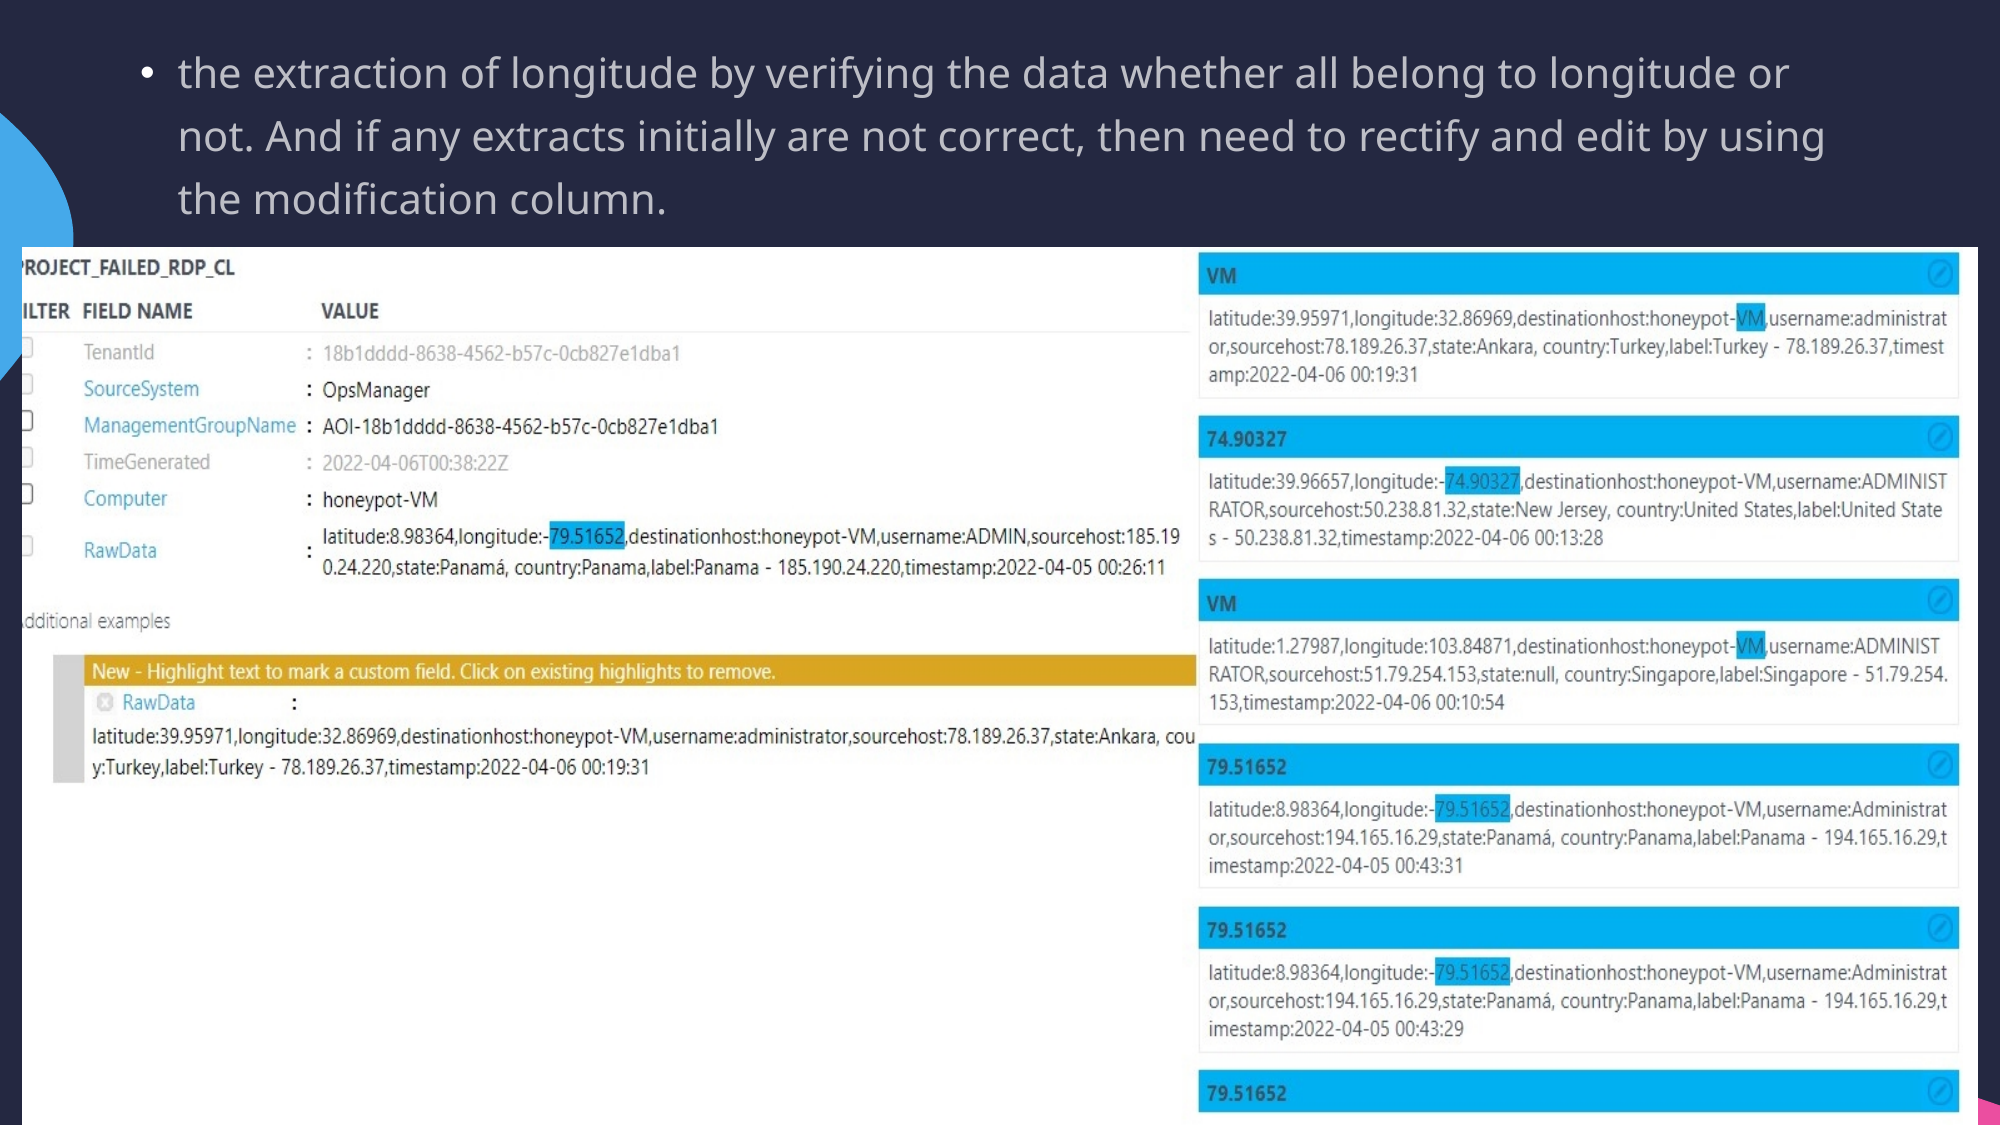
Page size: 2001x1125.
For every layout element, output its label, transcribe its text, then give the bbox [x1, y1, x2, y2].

list the extraction of longitude by verifying the data whether all belong to longitude or not. And if any extracts initially are not correct, then need to rectify and edit by using the modification column. [125, 27, 1875, 247]
picture [22, 247, 1978, 1125]
